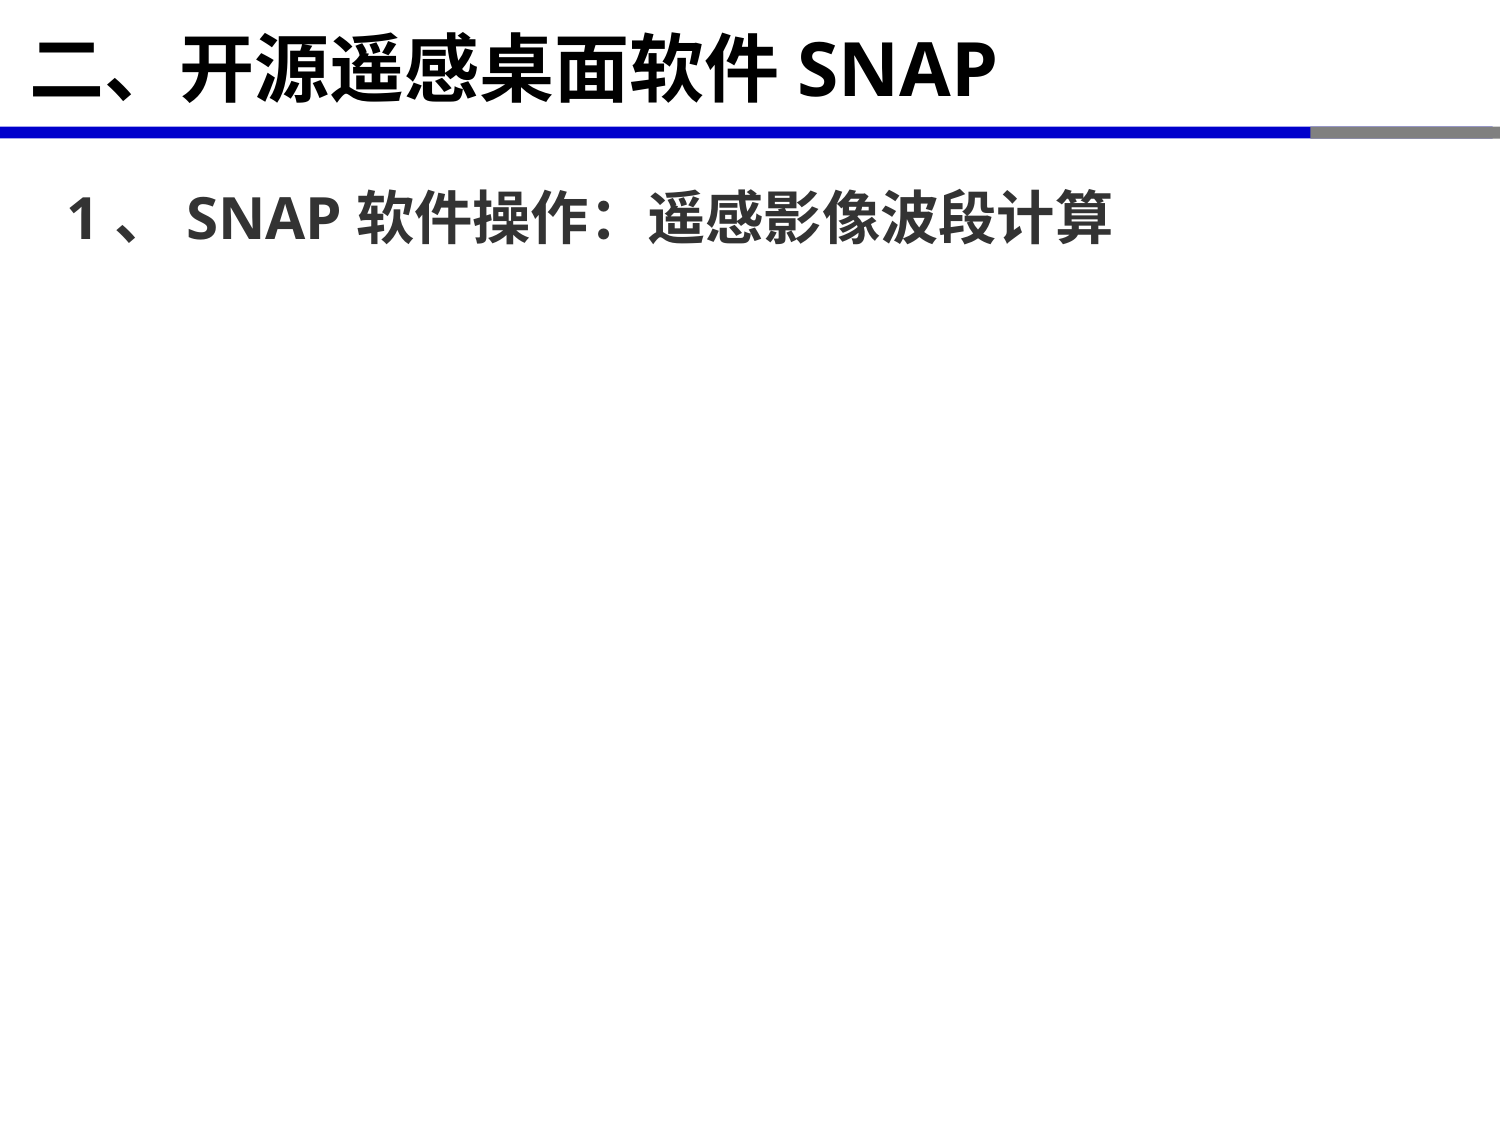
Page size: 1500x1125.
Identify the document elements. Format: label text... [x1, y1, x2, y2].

text_box 1、SNAP软件操作：遥感影像波段计算 [52, 138, 1448, 259]
title 二、开源遥感桌面软件SNAP [0, 1, 1479, 132]
